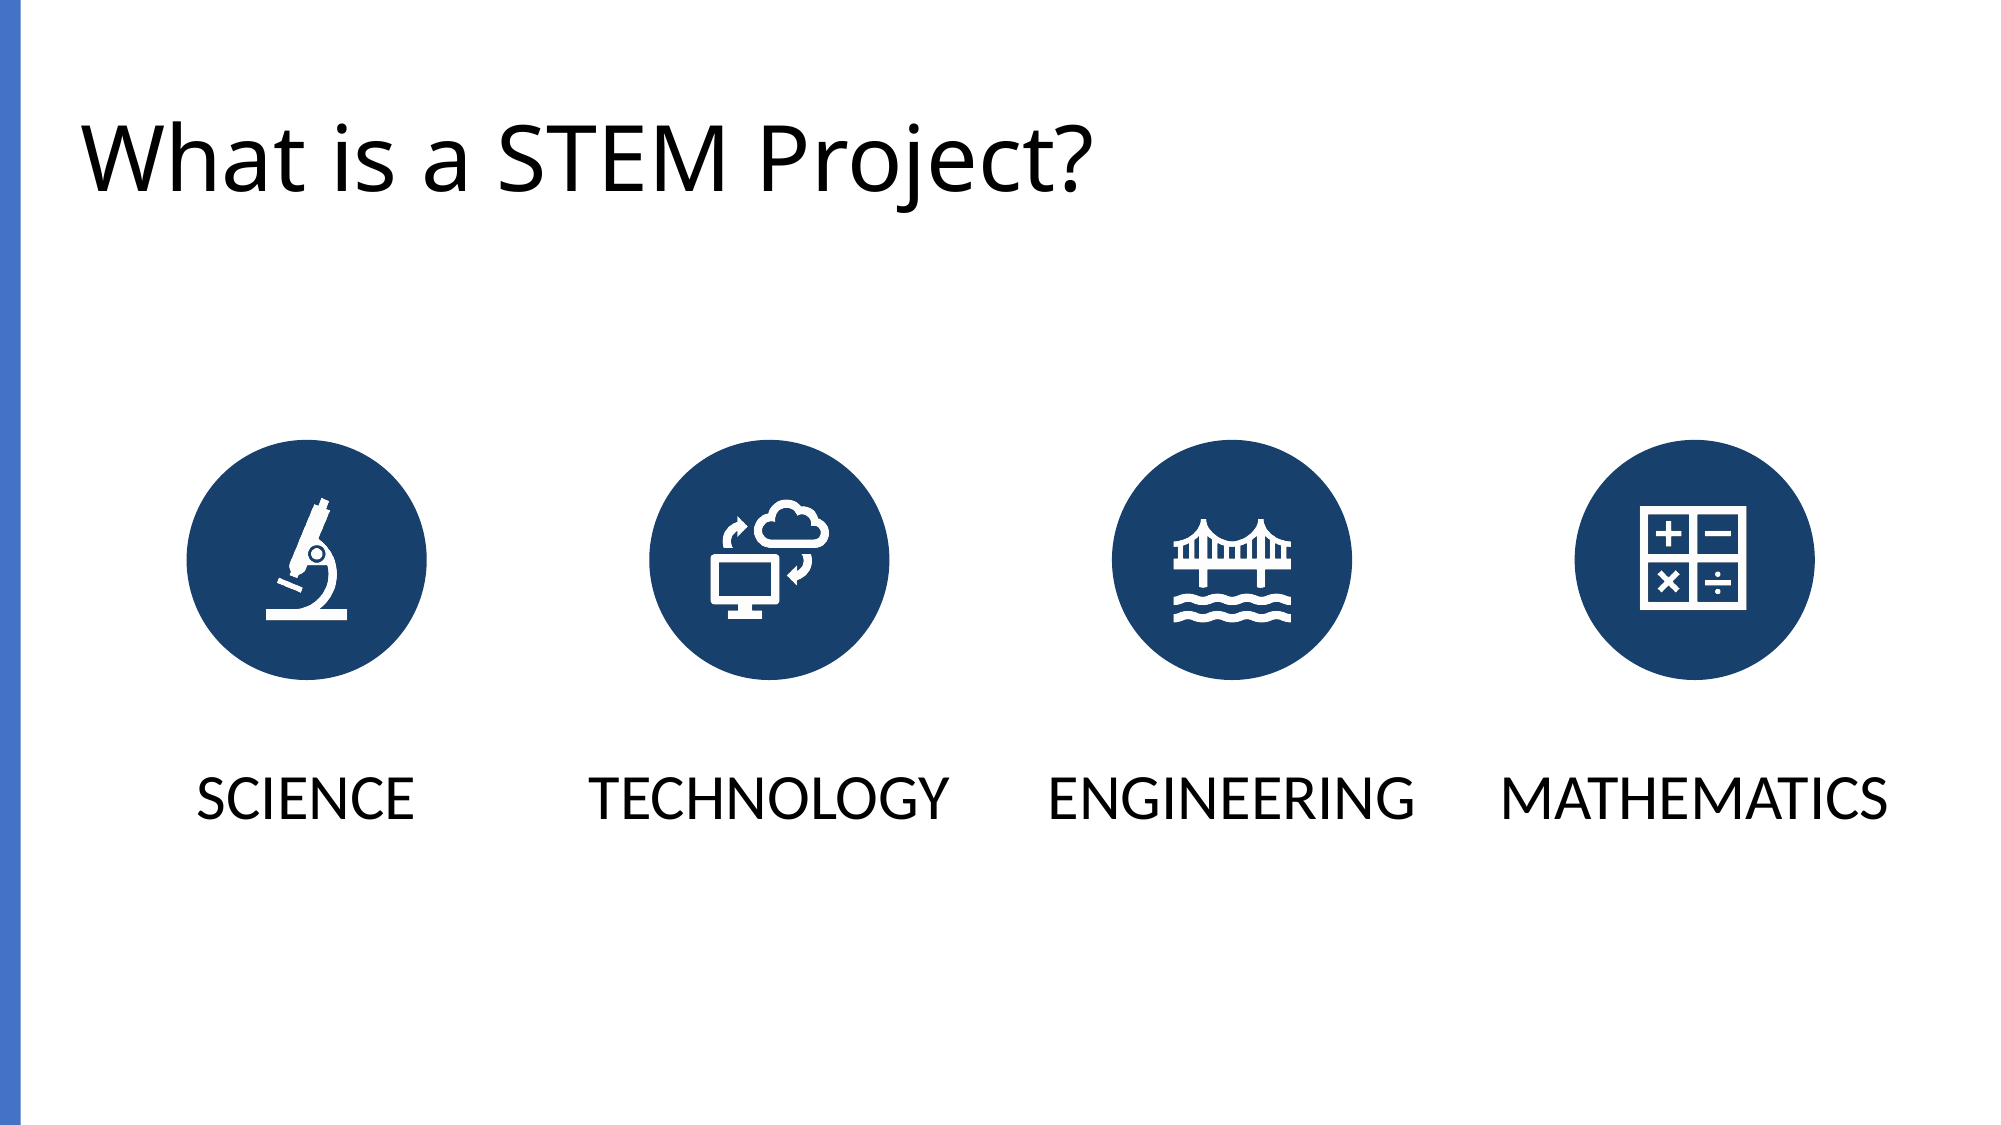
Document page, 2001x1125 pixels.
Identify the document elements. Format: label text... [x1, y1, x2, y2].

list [65, 299, 1937, 1014]
title What is a STEM Project? [65, 52, 1937, 271]
text_box [0, 0, 21, 1125]
